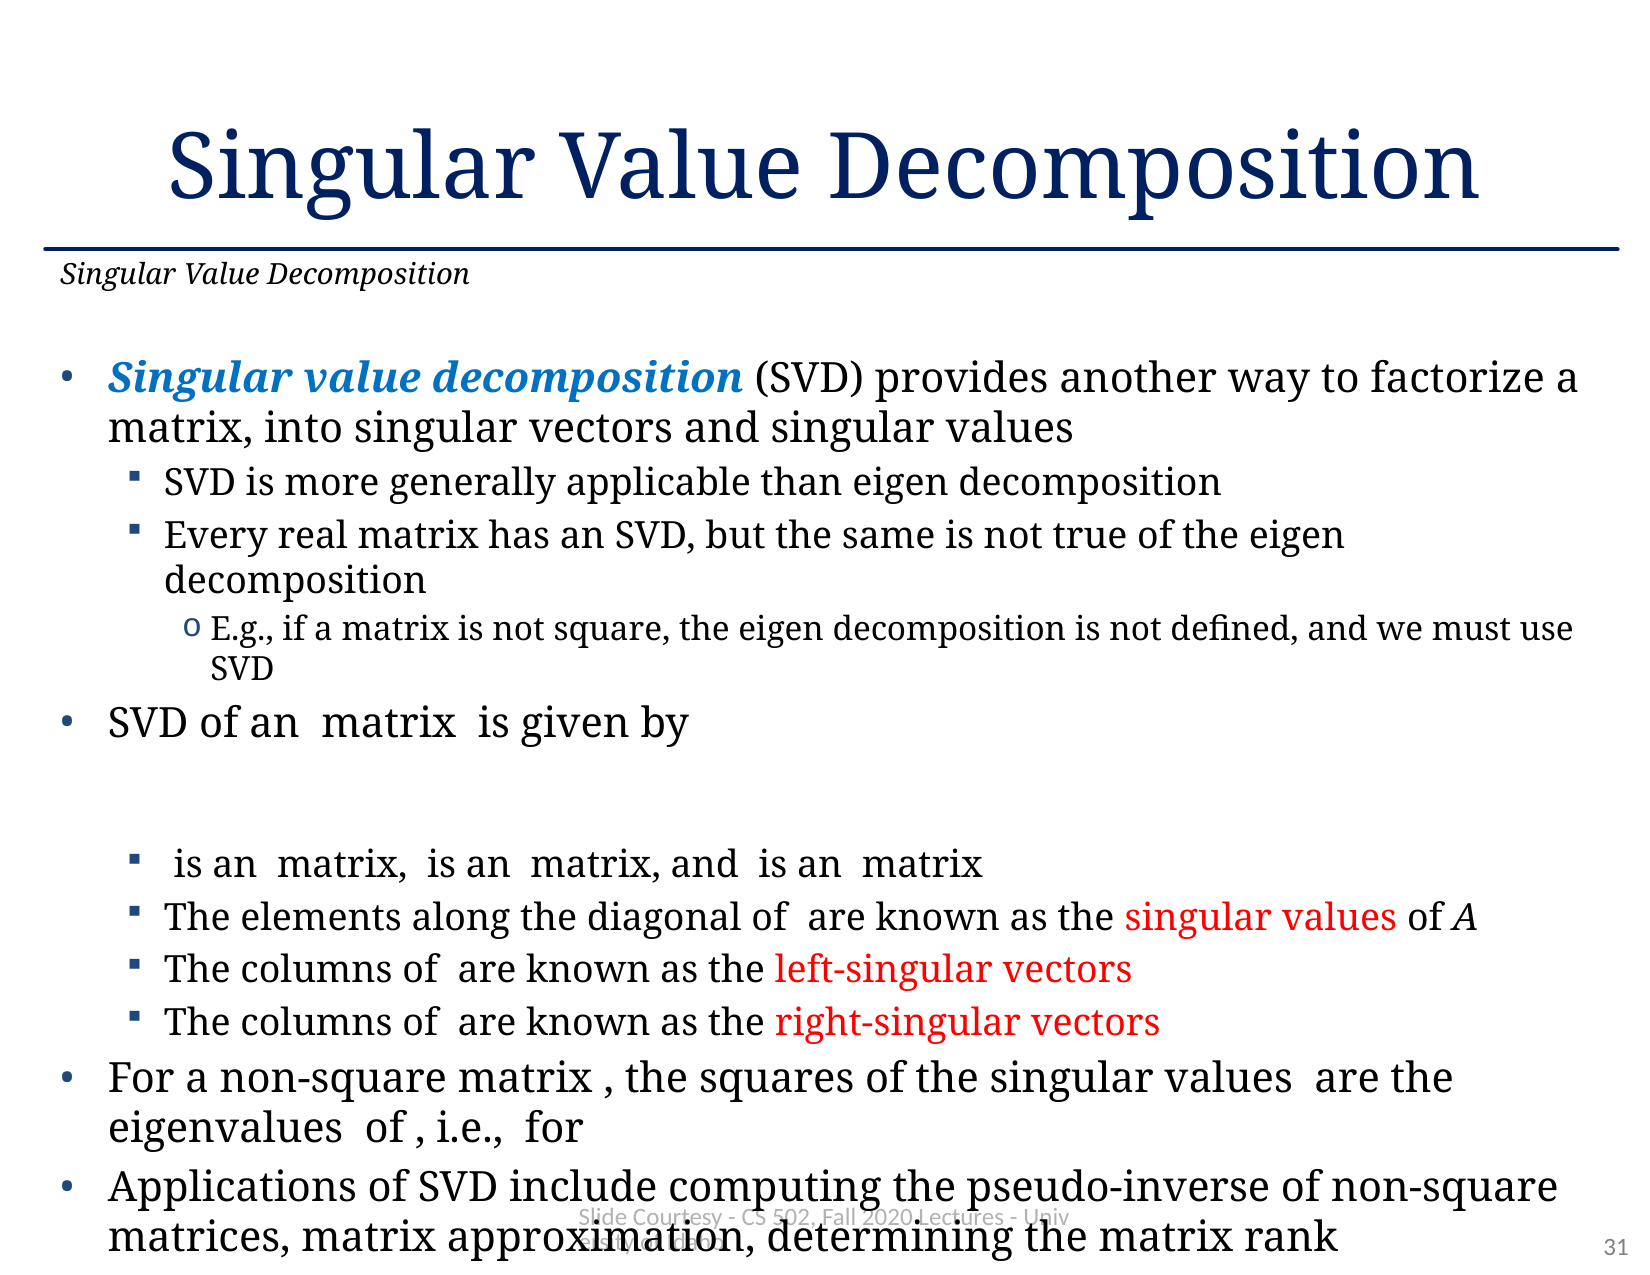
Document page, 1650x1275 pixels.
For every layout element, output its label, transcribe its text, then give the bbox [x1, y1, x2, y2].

list Singular Value Decomposition [45, 247, 1062, 306]
title Singular Value Decomposition [0, 75, 1650, 248]
footer Slide Courtesy - CS 502, Fall 2020 Lectures - University of Idaho [563, 1181, 1087, 1250]
